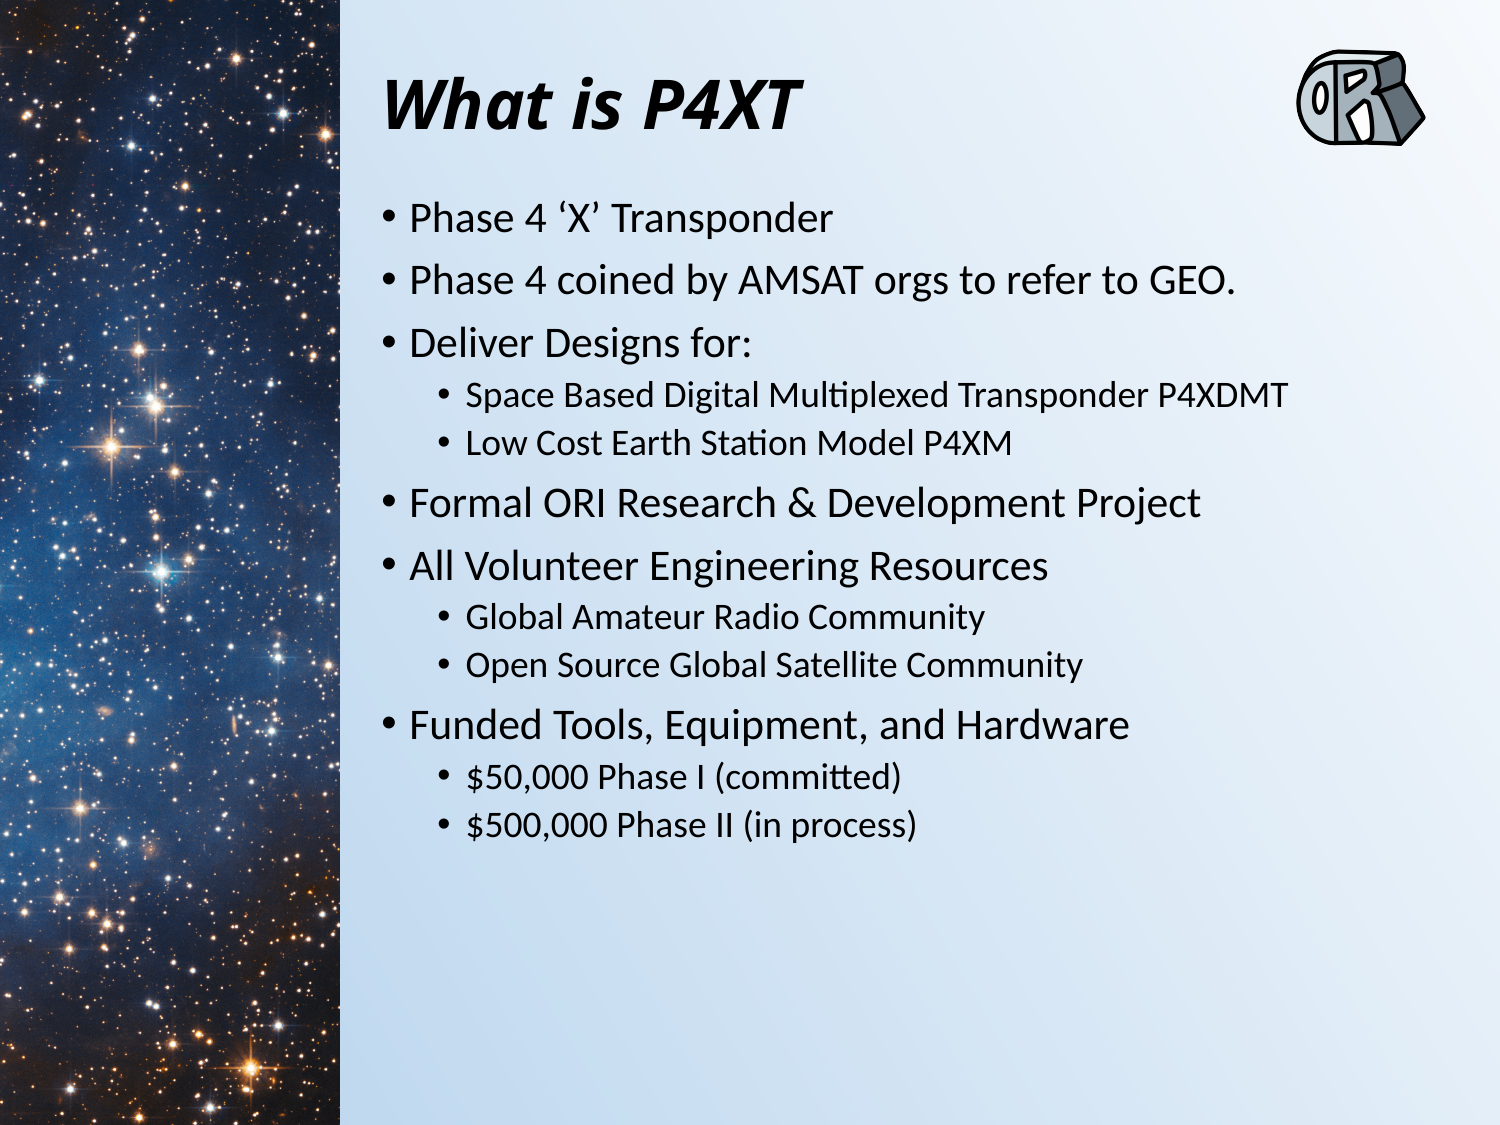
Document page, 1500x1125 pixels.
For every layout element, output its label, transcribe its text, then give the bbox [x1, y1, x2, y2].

list Phase 4 ‘X’ Transponder Phase 4 coined by AMSAT orgs to refer to GEO. Deliver Designs for: Space Based Digital Multiplexed Transponder P4XDMT Low Cost Earth Station Model P4XM Formal ORI Research & Development Project All Volunteer Engineering Resources Global Amateur Radio Community Open Source Global Satellite Community Funded Tools, Equipment, and Hardware $50,000 Phase I (committed) $500,000 Phase II (in process) [366, 186, 1397, 1014]
picture [1260, 0, 1458, 197]
picture [0, 0, 340, 1125]
title What is P4XT [366, 59, 1397, 156]
